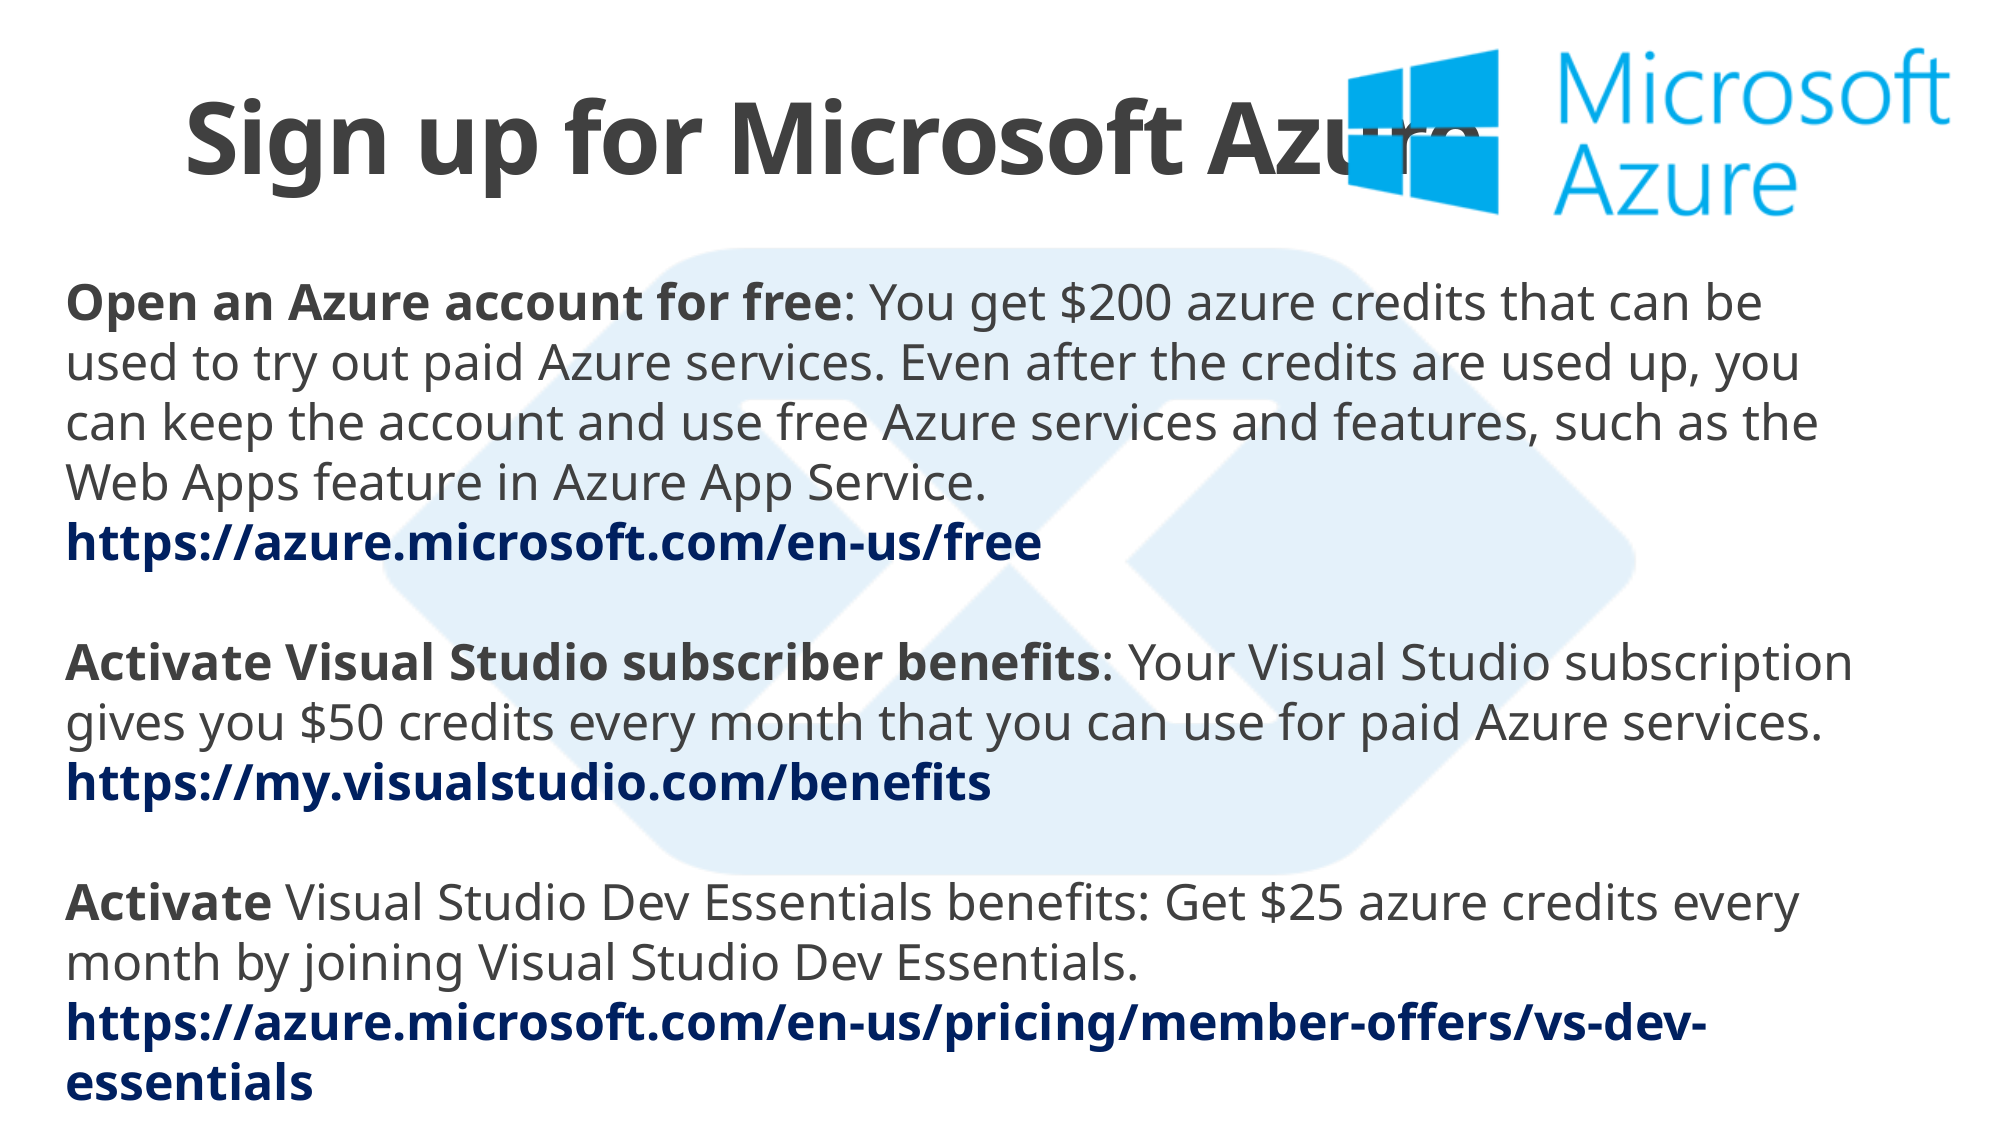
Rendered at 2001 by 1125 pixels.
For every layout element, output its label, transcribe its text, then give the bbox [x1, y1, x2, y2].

text_box Open an Azure account for free: You get $200 azure credits that can be used to try out paid Azure services. Even after the credits are used up, you can keep the account and use free Azure services and features, such as the Web Apps feature in Azure App Service. https://azure.microsoft.com/en-us/free Activate Visual Studio subscriber benefits: Your Visual Studio subscription gives you $50 credits every month that you can use for paid Azure services. https://my.visualstudio.com/benefits Activate Visual Studio Dev Essentials benefits: Get $25 azure credits every month by joining Visual Studio Dev Essentials. https://azure.microsoft.com/en-us/pricing/member-offers/vs-dev-essentials [35, 246, 1905, 1125]
text_box Sign up for Microsoft Azure [161, 73, 1336, 209]
picture [1336, 33, 1962, 228]
